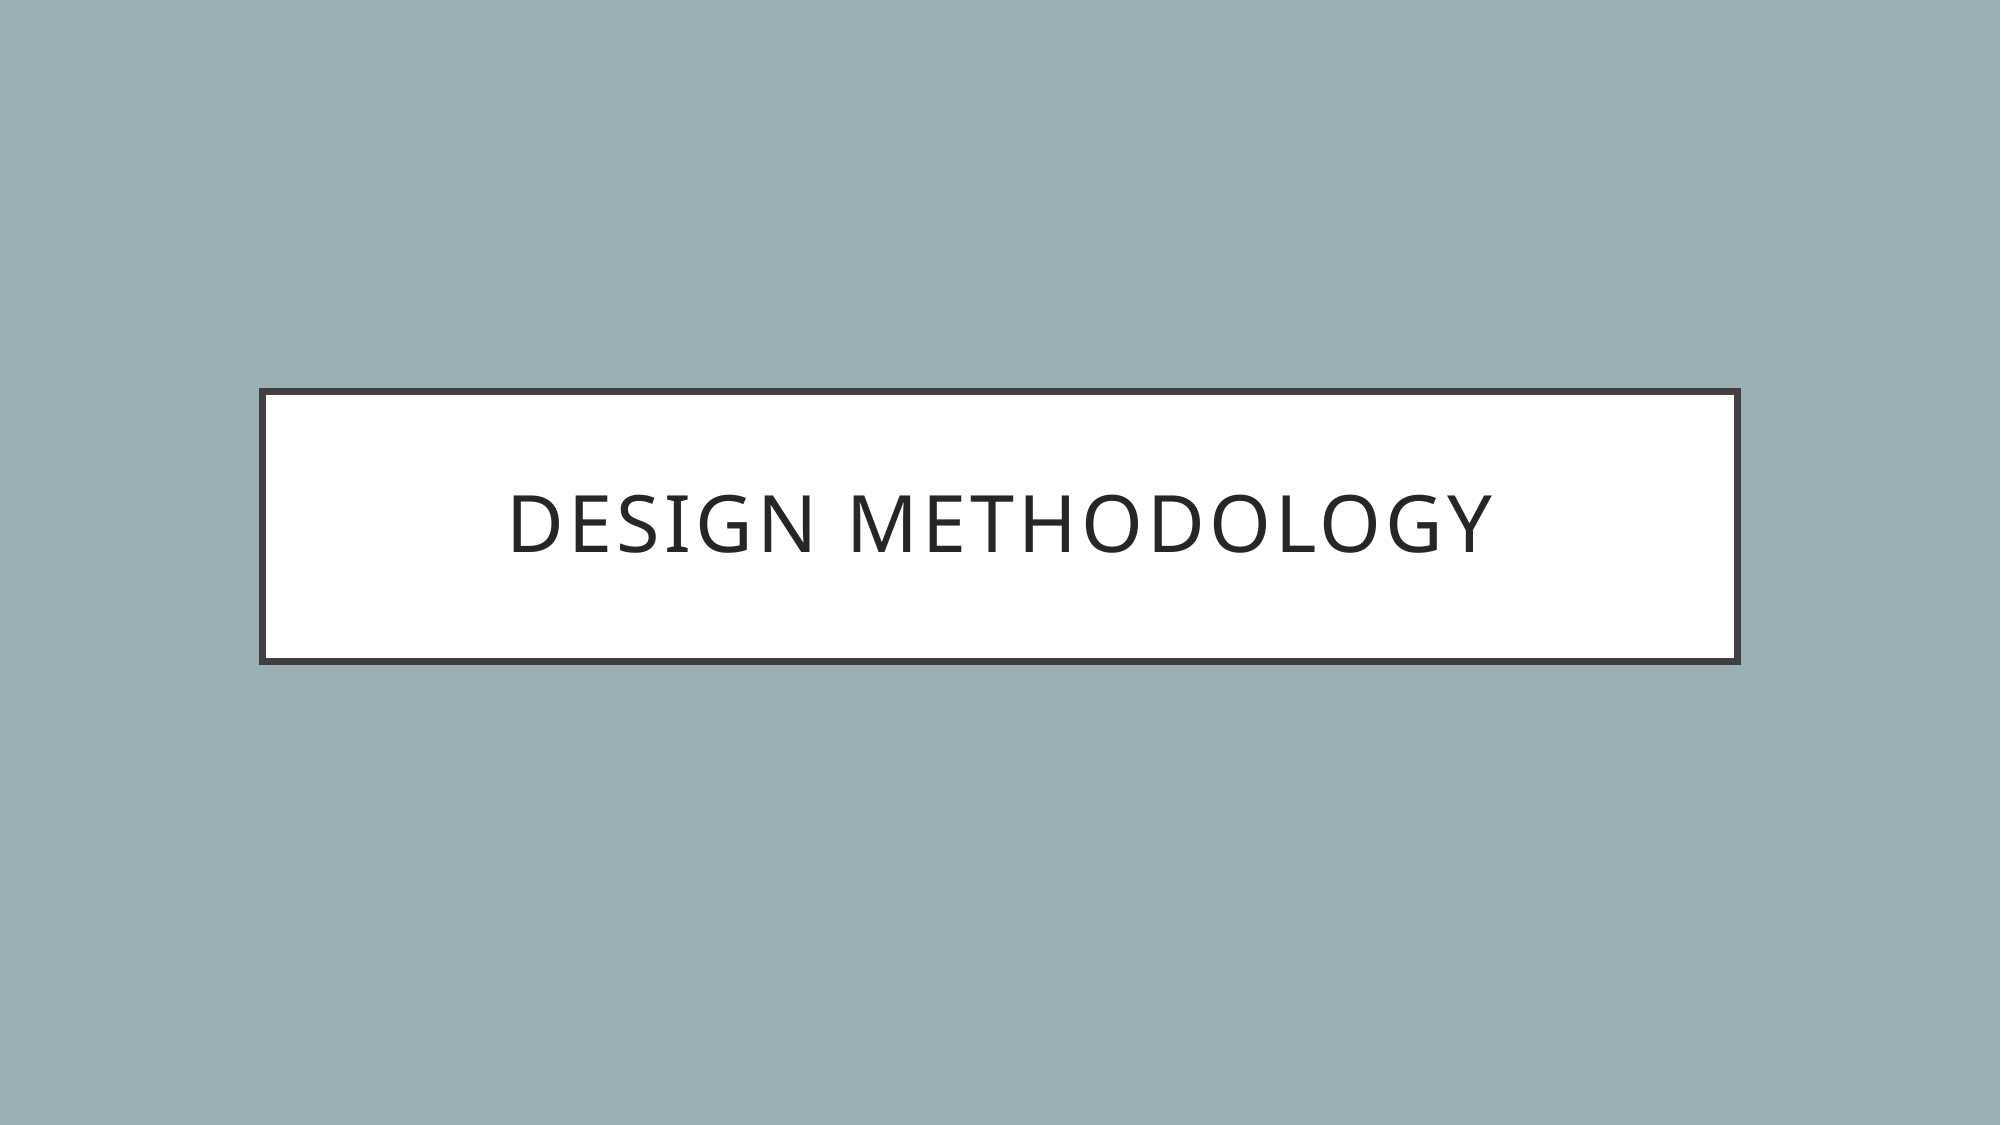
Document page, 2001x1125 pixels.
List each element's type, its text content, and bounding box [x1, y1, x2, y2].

title Design methodology [259, 388, 1741, 665]
